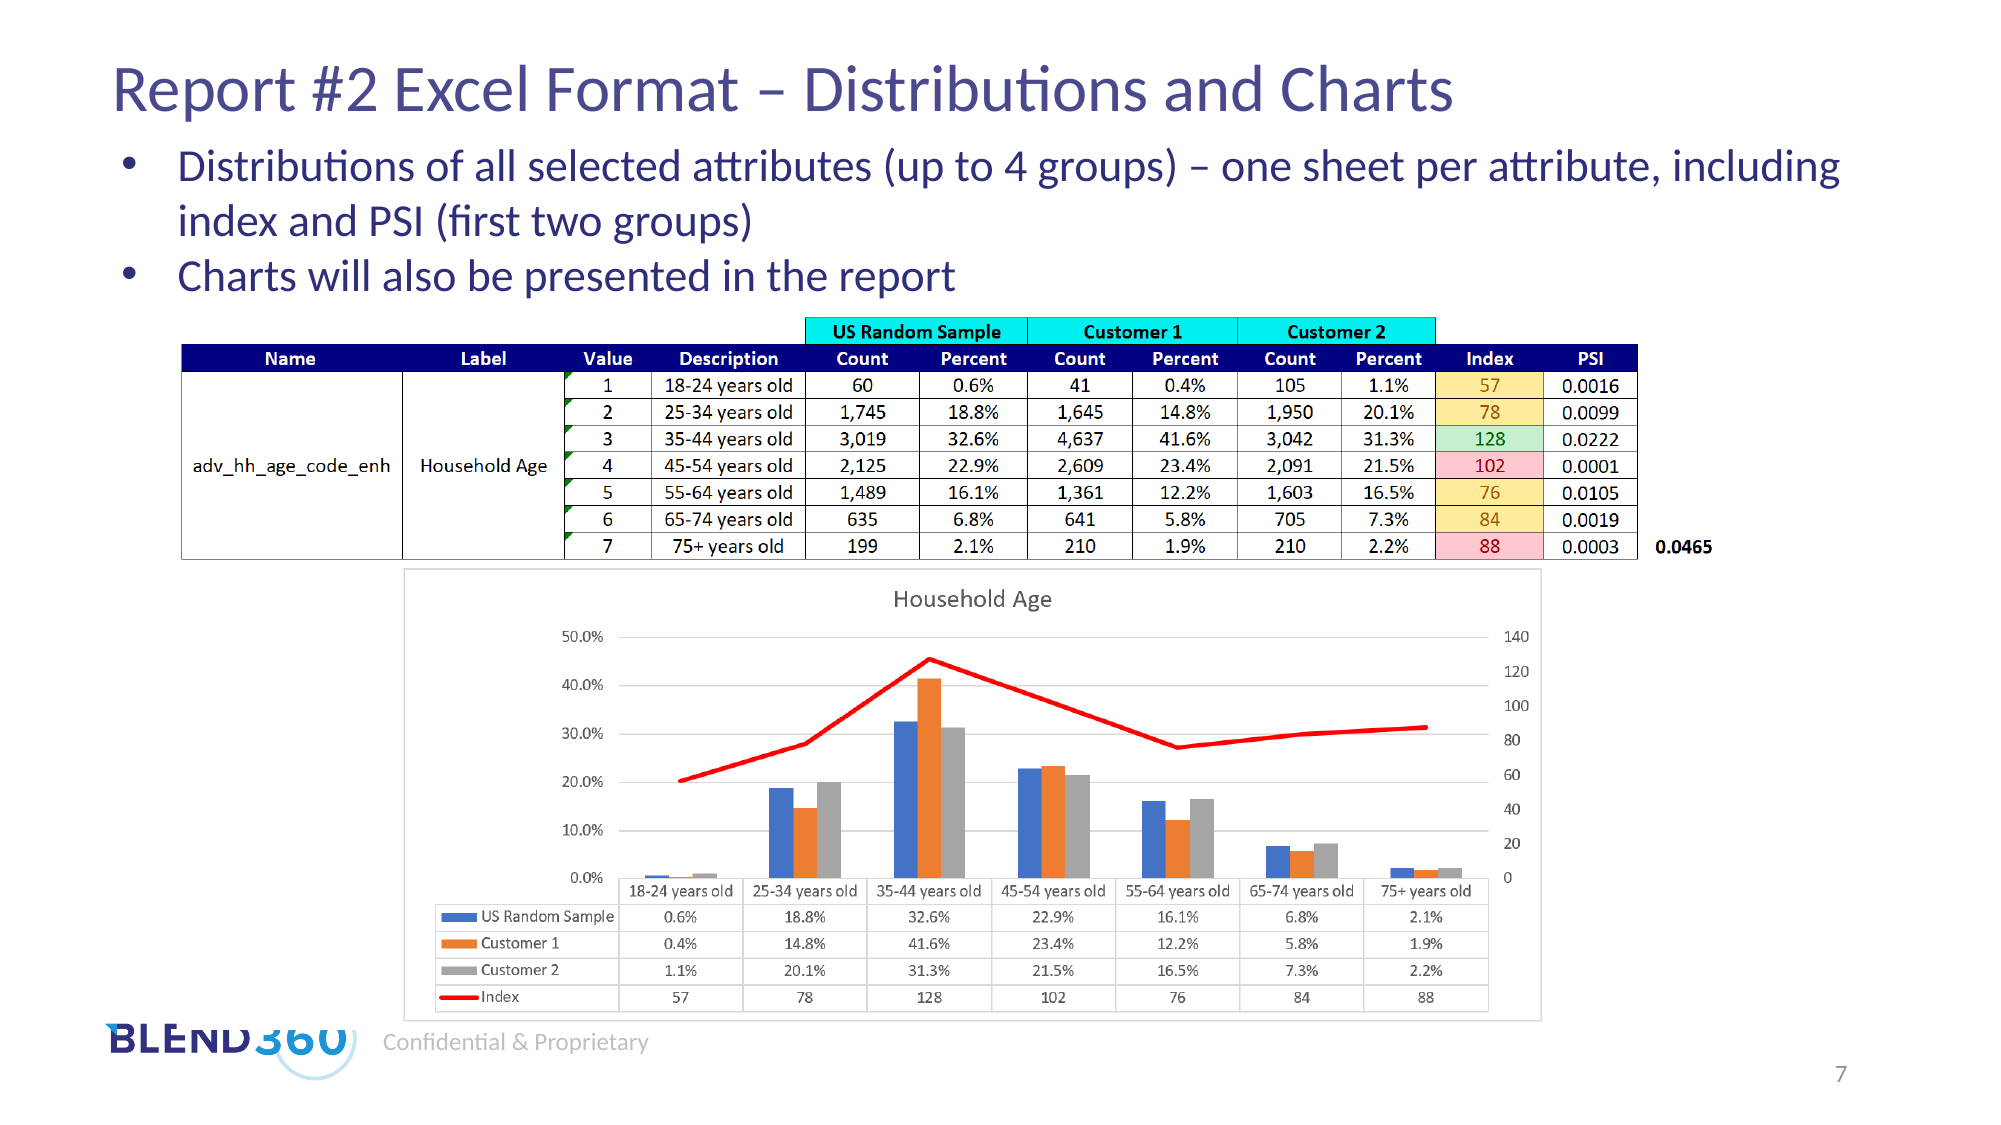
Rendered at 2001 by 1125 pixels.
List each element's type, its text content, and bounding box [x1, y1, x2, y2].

slide_number 7 [1412, 1042, 1863, 1103]
text_box Report #2 Excel Format – Distributions and Charts [97, 46, 1909, 120]
picture [99, 309, 1745, 1088]
text_box Distributions of all selected attributes (up to 4 groups) – one sheet per attribute, including index and PSI (first two groups) Charts will also be presented in the report [106, 127, 1949, 308]
